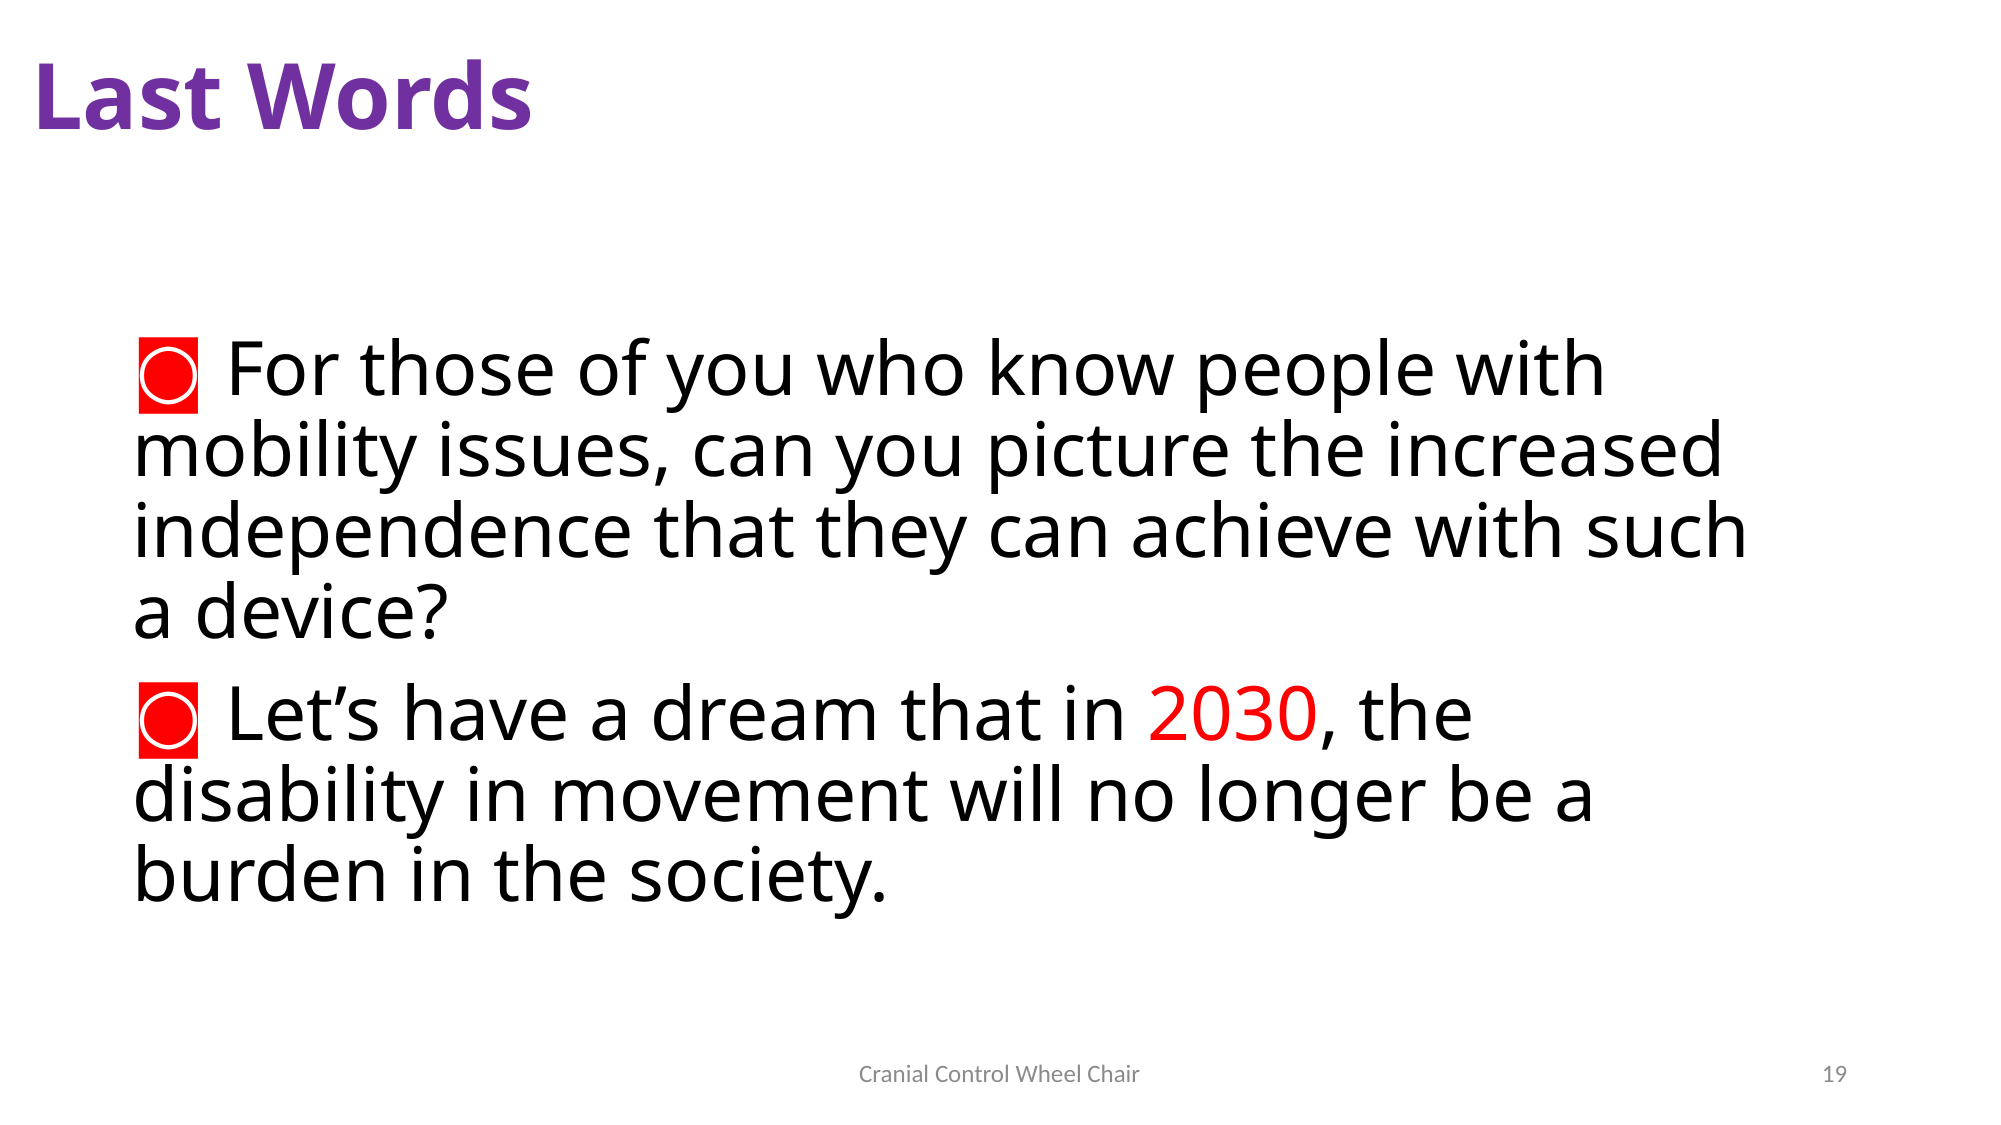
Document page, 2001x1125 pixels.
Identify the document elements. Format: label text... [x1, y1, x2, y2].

footer Cranial Control Wheel Chair [662, 1042, 1338, 1103]
title Last Words [16, 32, 2000, 169]
list ◙ For those of you who know people with mobility issues, can you picture the increased independence that they can achieve with such a device? ◙ Let’s have a dream that in 2030, the disability in movement will no longer be a burden in the society. [117, 323, 1814, 995]
slide_number 19 [1412, 1042, 1863, 1103]
